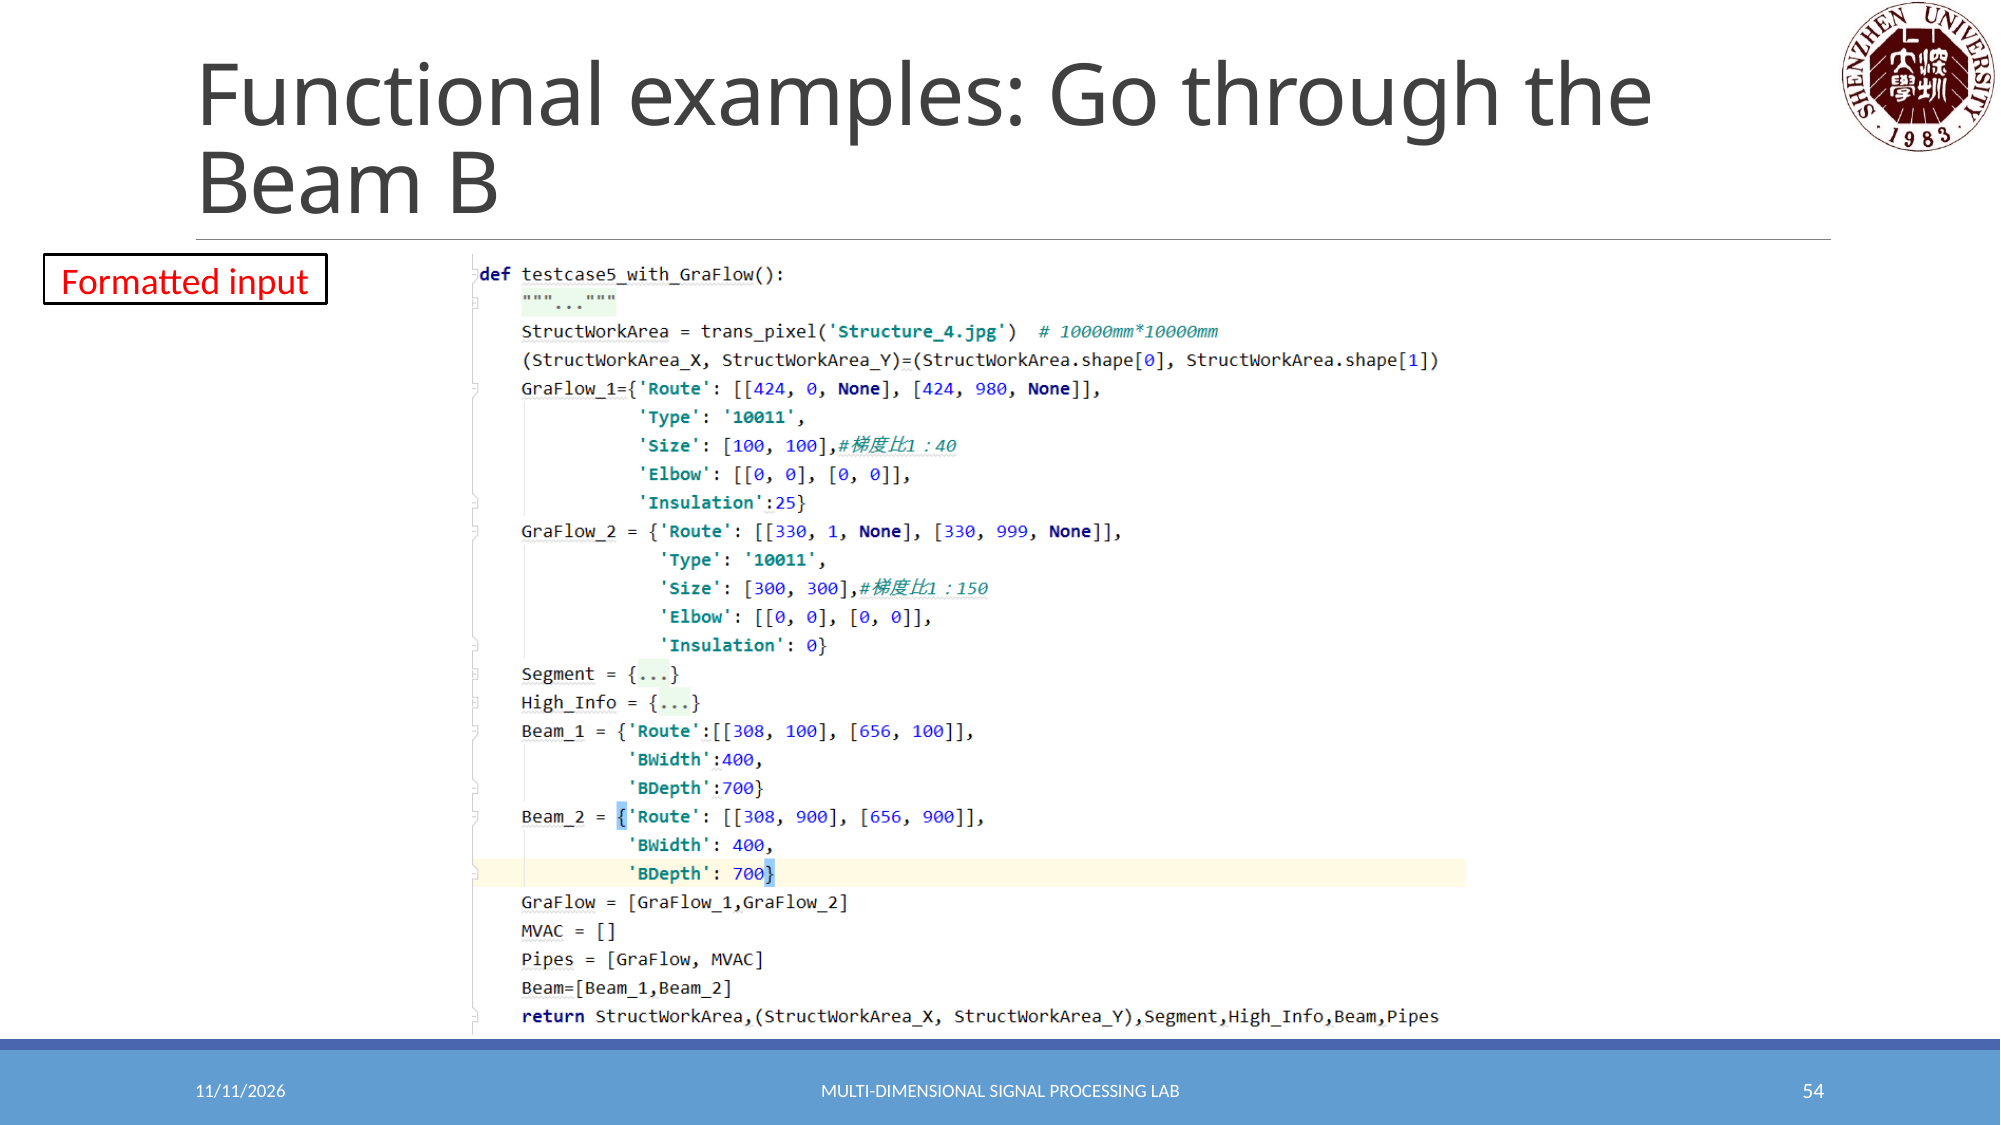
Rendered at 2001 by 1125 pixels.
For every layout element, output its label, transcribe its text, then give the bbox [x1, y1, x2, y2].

picture [471, 254, 1466, 1035]
slide_number 54 [1624, 1059, 1840, 1120]
title Functional examples: Go through the Beam B [180, 47, 1830, 239]
picture [1839, 0, 1997, 154]
footer Multi-Dimensional Signal Processing Lab [604, 1059, 1396, 1120]
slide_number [180, 1059, 586, 1120]
text_box Formatted input [43, 253, 328, 305]
